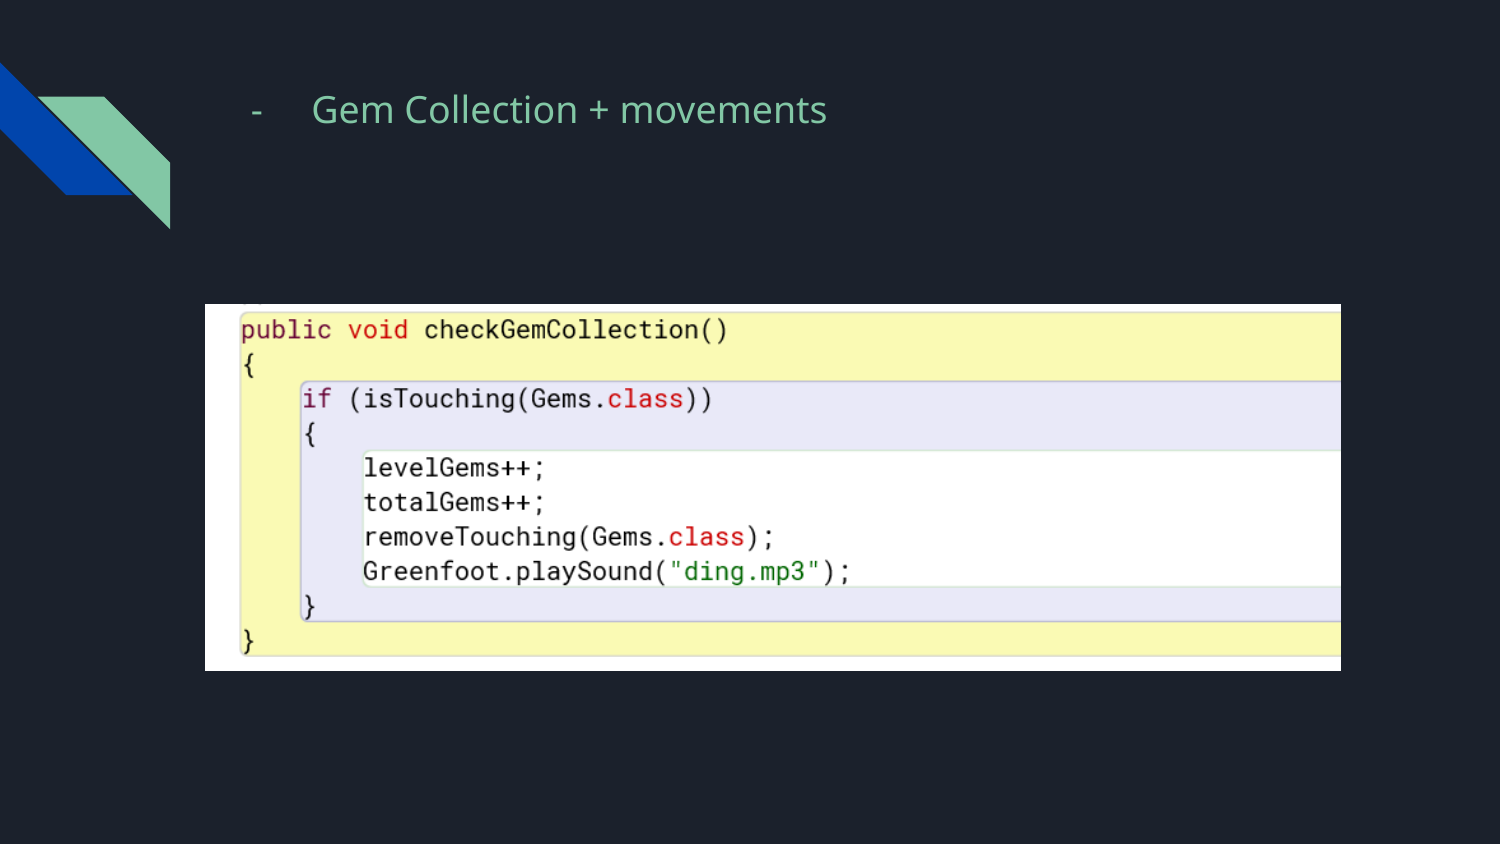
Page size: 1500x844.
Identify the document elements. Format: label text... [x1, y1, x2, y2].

picture [204, 304, 1342, 671]
title Gem Collection + movements [212, 64, 1368, 215]
